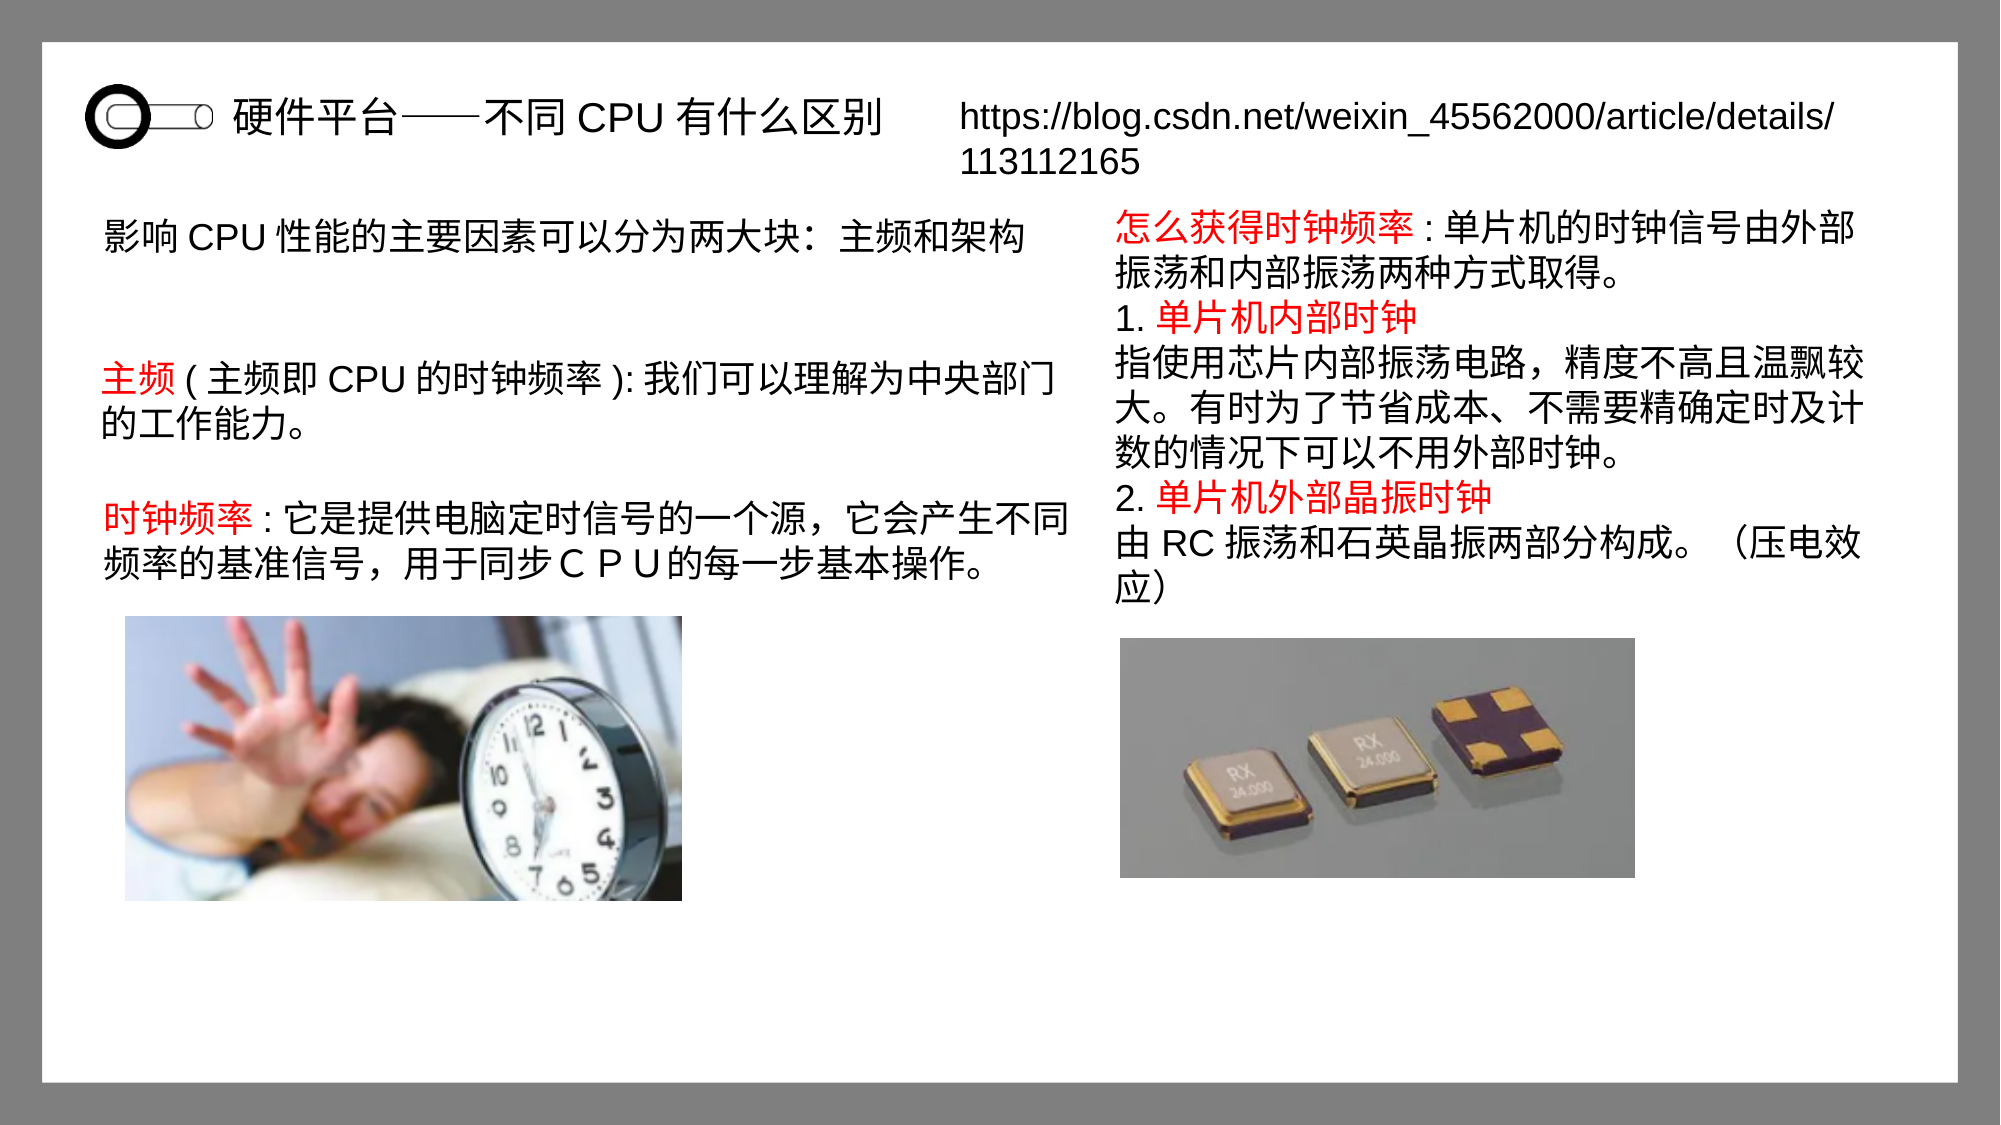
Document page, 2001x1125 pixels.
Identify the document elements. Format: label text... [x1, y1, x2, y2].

picture [125, 616, 682, 901]
text_box 主频(主频即CPU的时钟频率):我们可以理解为中央部门的工作能力。 [85, 348, 1086, 498]
text_box 时钟频率:它是提供电脑定时信号的一个源，它会产生不同频率的基准信号，用于同步ＣＰＵ的每一步基本操作。 [88, 487, 1089, 592]
text_box 影响CPU性能的主要因素可以分为两大块：主频和架构 [88, 205, 1089, 266]
text_box https://blog.csdn.net/weixin_45562000/article/details/113112165 [944, 84, 1945, 190]
text_box 怎么获得时钟频率:单片机的时钟信号由外部振荡和内部振荡两种方式取得。 1.单片机内部时钟 指使用芯片内部振荡电路，精度不高且温飘较大。有时为了节省成本、不需要精确定时及计数的情况下可以不用外部时钟。 2.单片机外部晶振时钟 由RC振荡和石英晶振两部分构成。（压电效应） [1100, 196, 1884, 662]
text_box [0, 0, 2000, 1125]
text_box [85, 84, 945, 149]
picture [1120, 638, 1635, 879]
